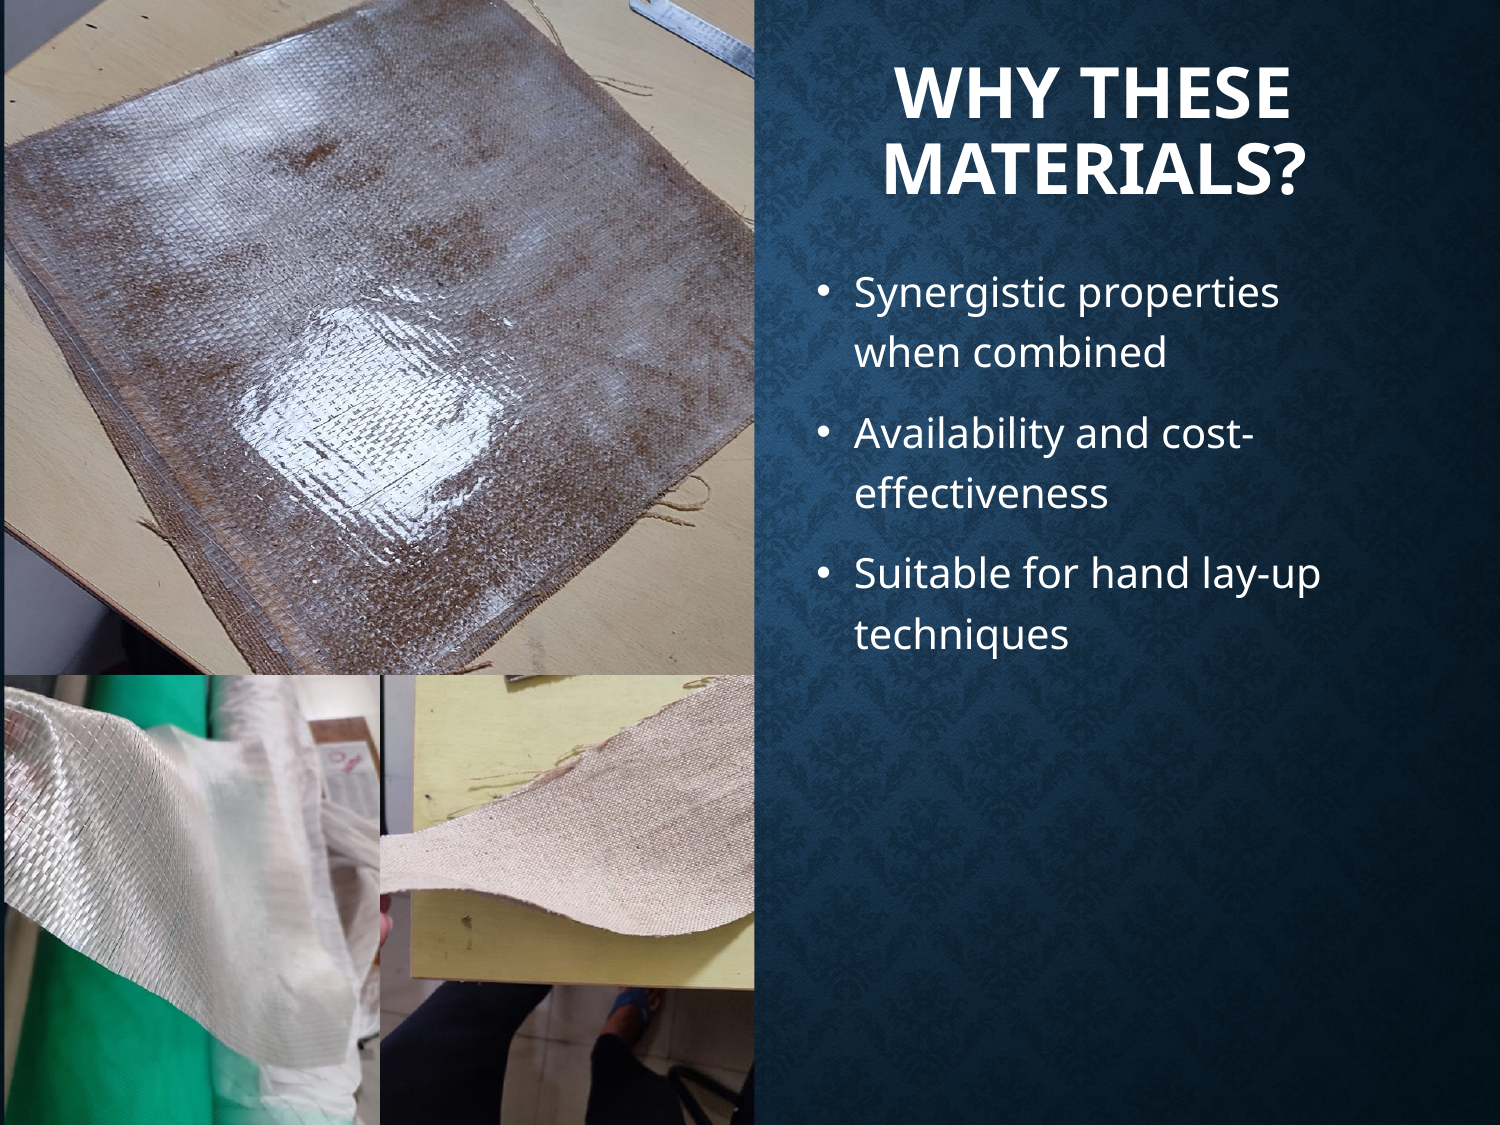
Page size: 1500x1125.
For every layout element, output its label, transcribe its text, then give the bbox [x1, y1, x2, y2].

picture [3, 0, 755, 1125]
title Why These Materials? [801, 36, 1387, 231]
list Synergistic properties when combined Availability and cost-effectiveness Suitable for hand lay-up techniques [801, 247, 1387, 740]
